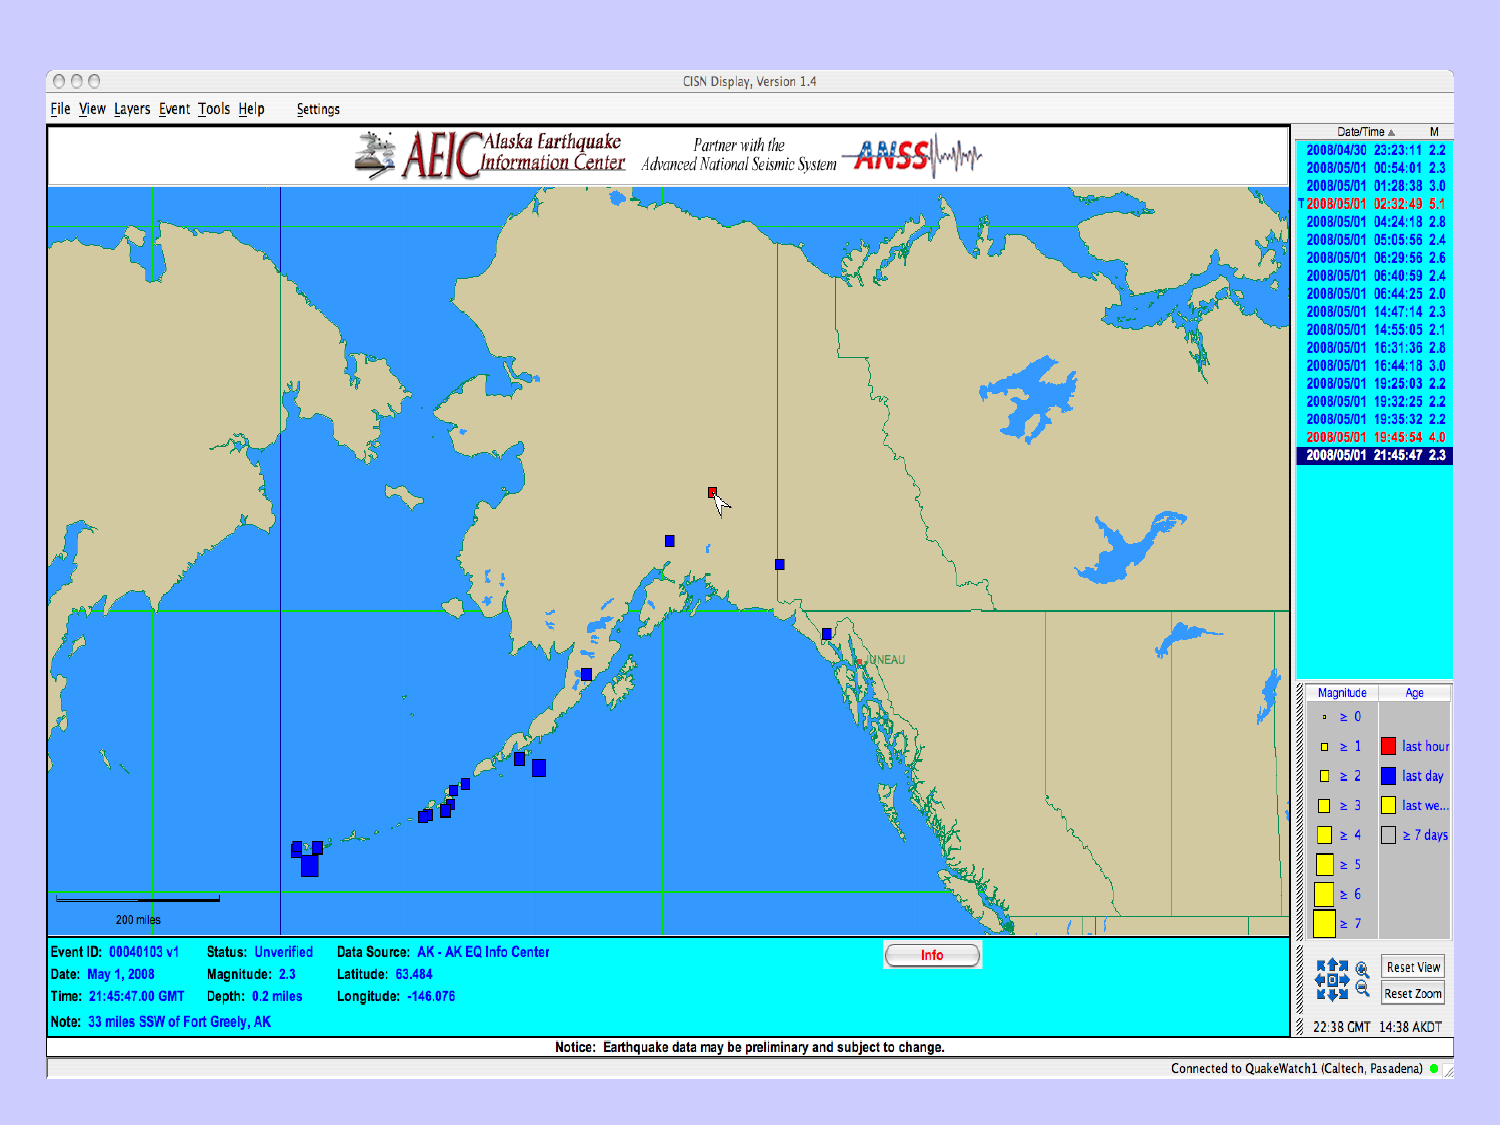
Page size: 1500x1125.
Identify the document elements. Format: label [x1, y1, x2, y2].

picture [46, 70, 1454, 1079]
